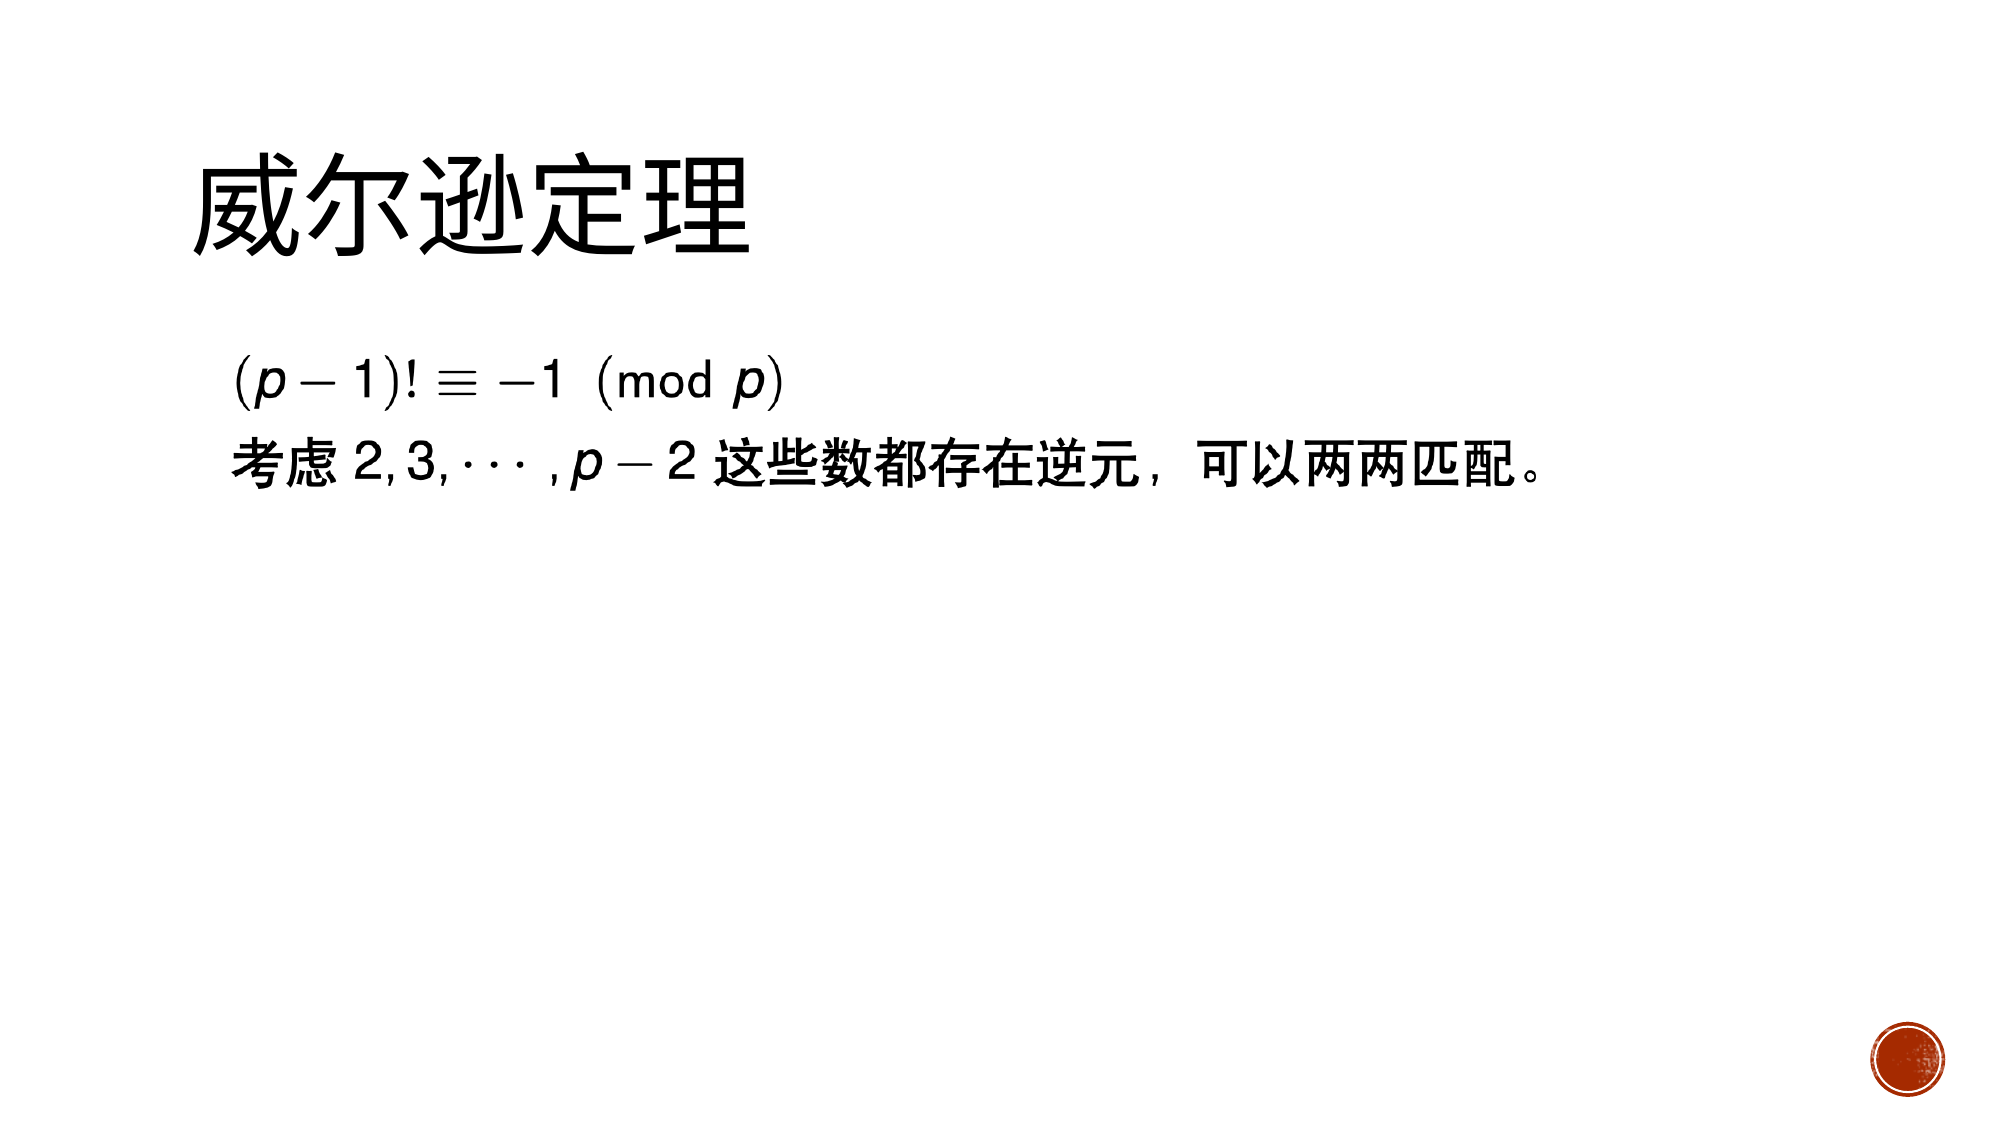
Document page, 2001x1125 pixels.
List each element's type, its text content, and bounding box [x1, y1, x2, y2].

picture [218, 343, 1561, 509]
title 威尔逊定理 [175, 79, 1826, 344]
